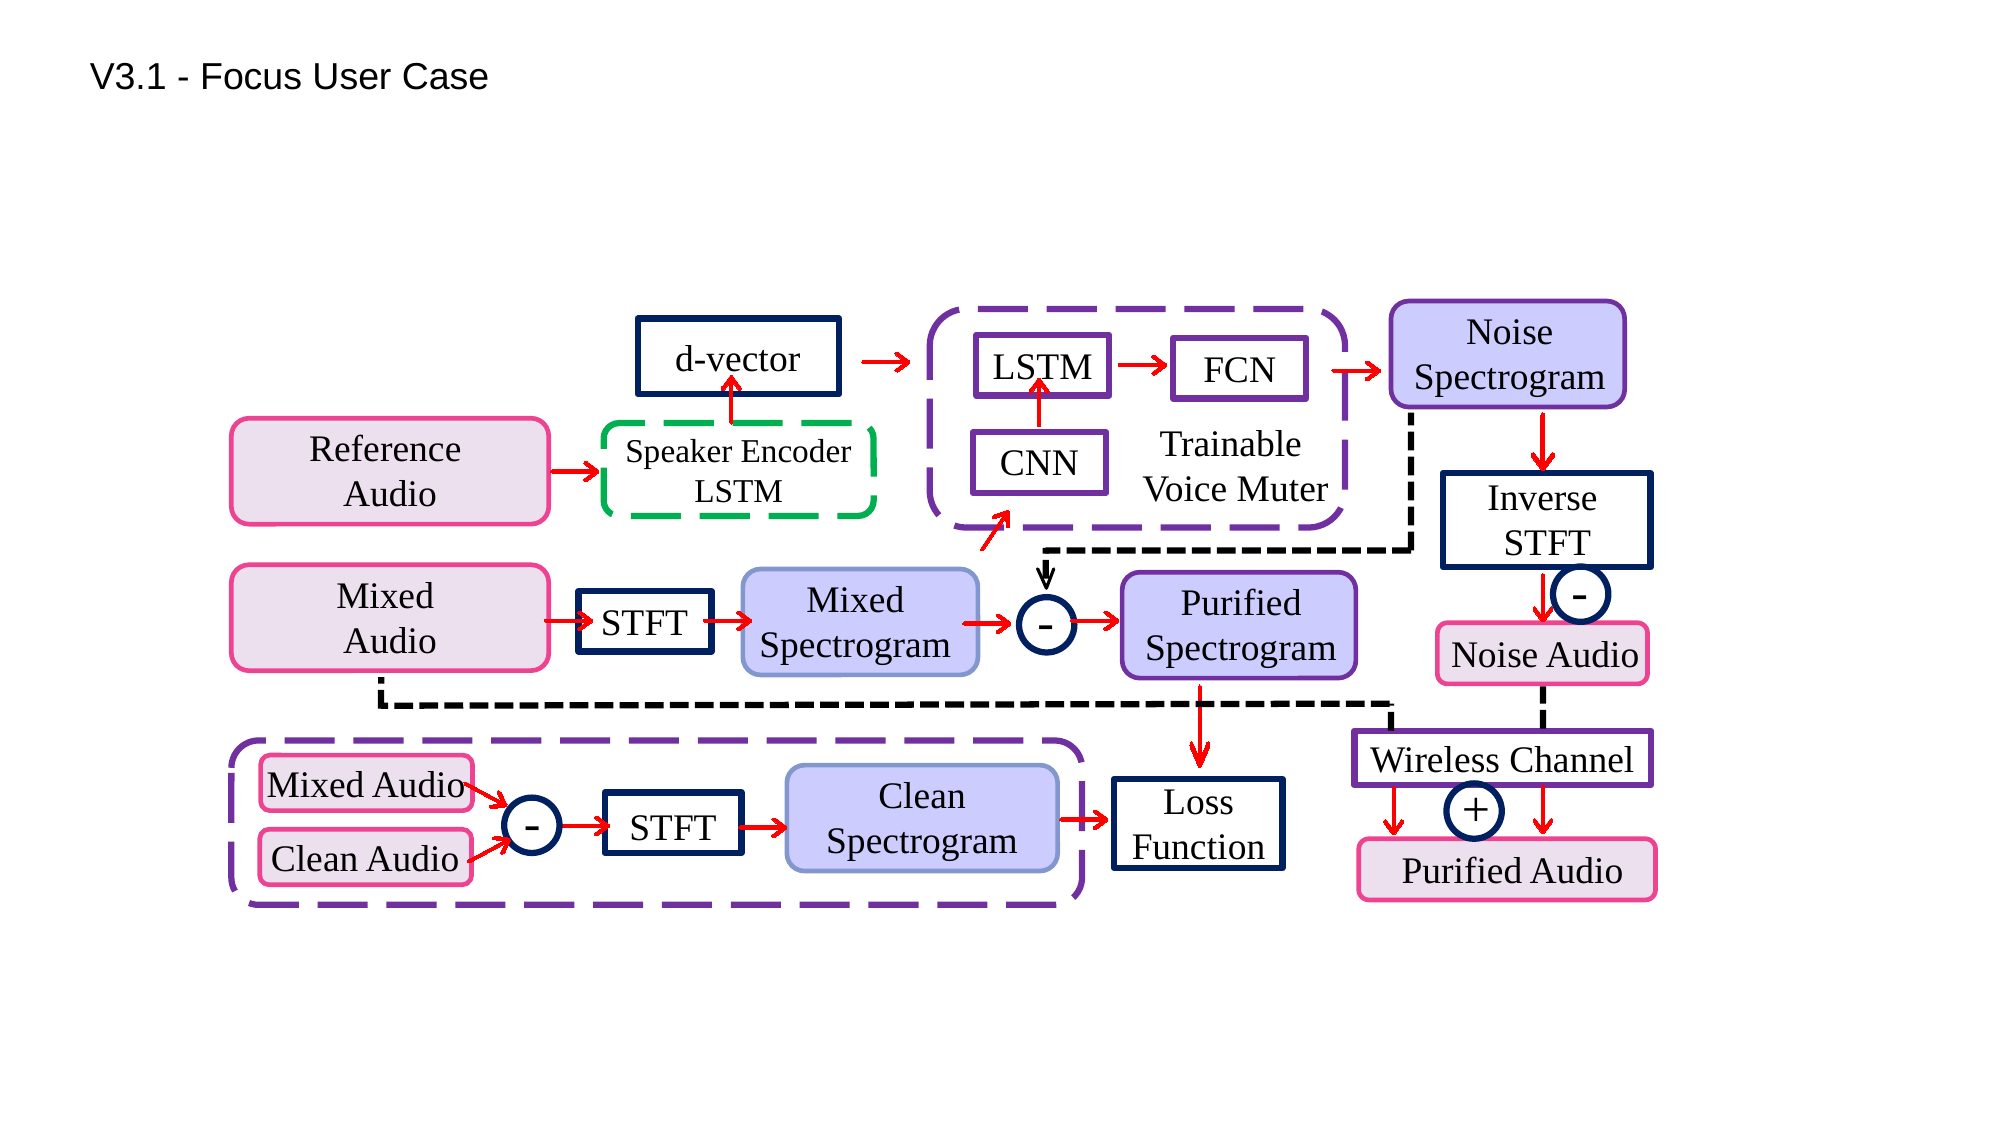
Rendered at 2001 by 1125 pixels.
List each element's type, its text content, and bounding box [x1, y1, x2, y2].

text_box [1079, 611, 1116, 631]
text_box [229, 738, 1085, 907]
text_box Speaker Encoder LSTM [601, 420, 876, 519]
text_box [1121, 570, 1361, 679]
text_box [247, 826, 483, 886]
text_box [488, 793, 498, 809]
text_box Trainable Voice Muter [1089, 411, 1383, 517]
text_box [545, 590, 744, 652]
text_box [503, 783, 560, 859]
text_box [1390, 299, 1629, 408]
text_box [742, 567, 979, 676]
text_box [248, 752, 484, 811]
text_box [976, 334, 1110, 396]
text_box [1037, 405, 1041, 427]
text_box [1446, 768, 1503, 844]
text_box [1118, 355, 1167, 376]
text_box [980, 510, 1010, 551]
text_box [1354, 727, 1652, 833]
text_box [1092, 768, 1305, 875]
text_box [1036, 567, 1045, 581]
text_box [972, 430, 1107, 494]
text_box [1552, 551, 1609, 627]
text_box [1018, 582, 1075, 658]
text_box [1063, 817, 1087, 822]
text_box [786, 763, 1058, 872]
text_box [231, 416, 550, 525]
text_box [927, 306, 1348, 530]
text_box V3.1 - Focus User Case [75, 44, 551, 102]
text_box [571, 792, 775, 856]
text_box [1531, 415, 1555, 463]
text_box [1533, 580, 1547, 621]
text_box [1047, 567, 1056, 581]
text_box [1344, 838, 1681, 944]
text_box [231, 562, 550, 671]
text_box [1172, 337, 1307, 399]
text_box [1331, 361, 1381, 381]
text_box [588, 318, 887, 395]
text_box [1198, 687, 1202, 703]
text_box [553, 461, 599, 482]
text_box [487, 843, 498, 854]
text_box [983, 614, 1011, 634]
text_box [1442, 465, 1651, 571]
text_box [729, 404, 733, 425]
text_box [1422, 622, 1669, 728]
text_box [892, 352, 910, 373]
text_box [1189, 705, 1210, 767]
